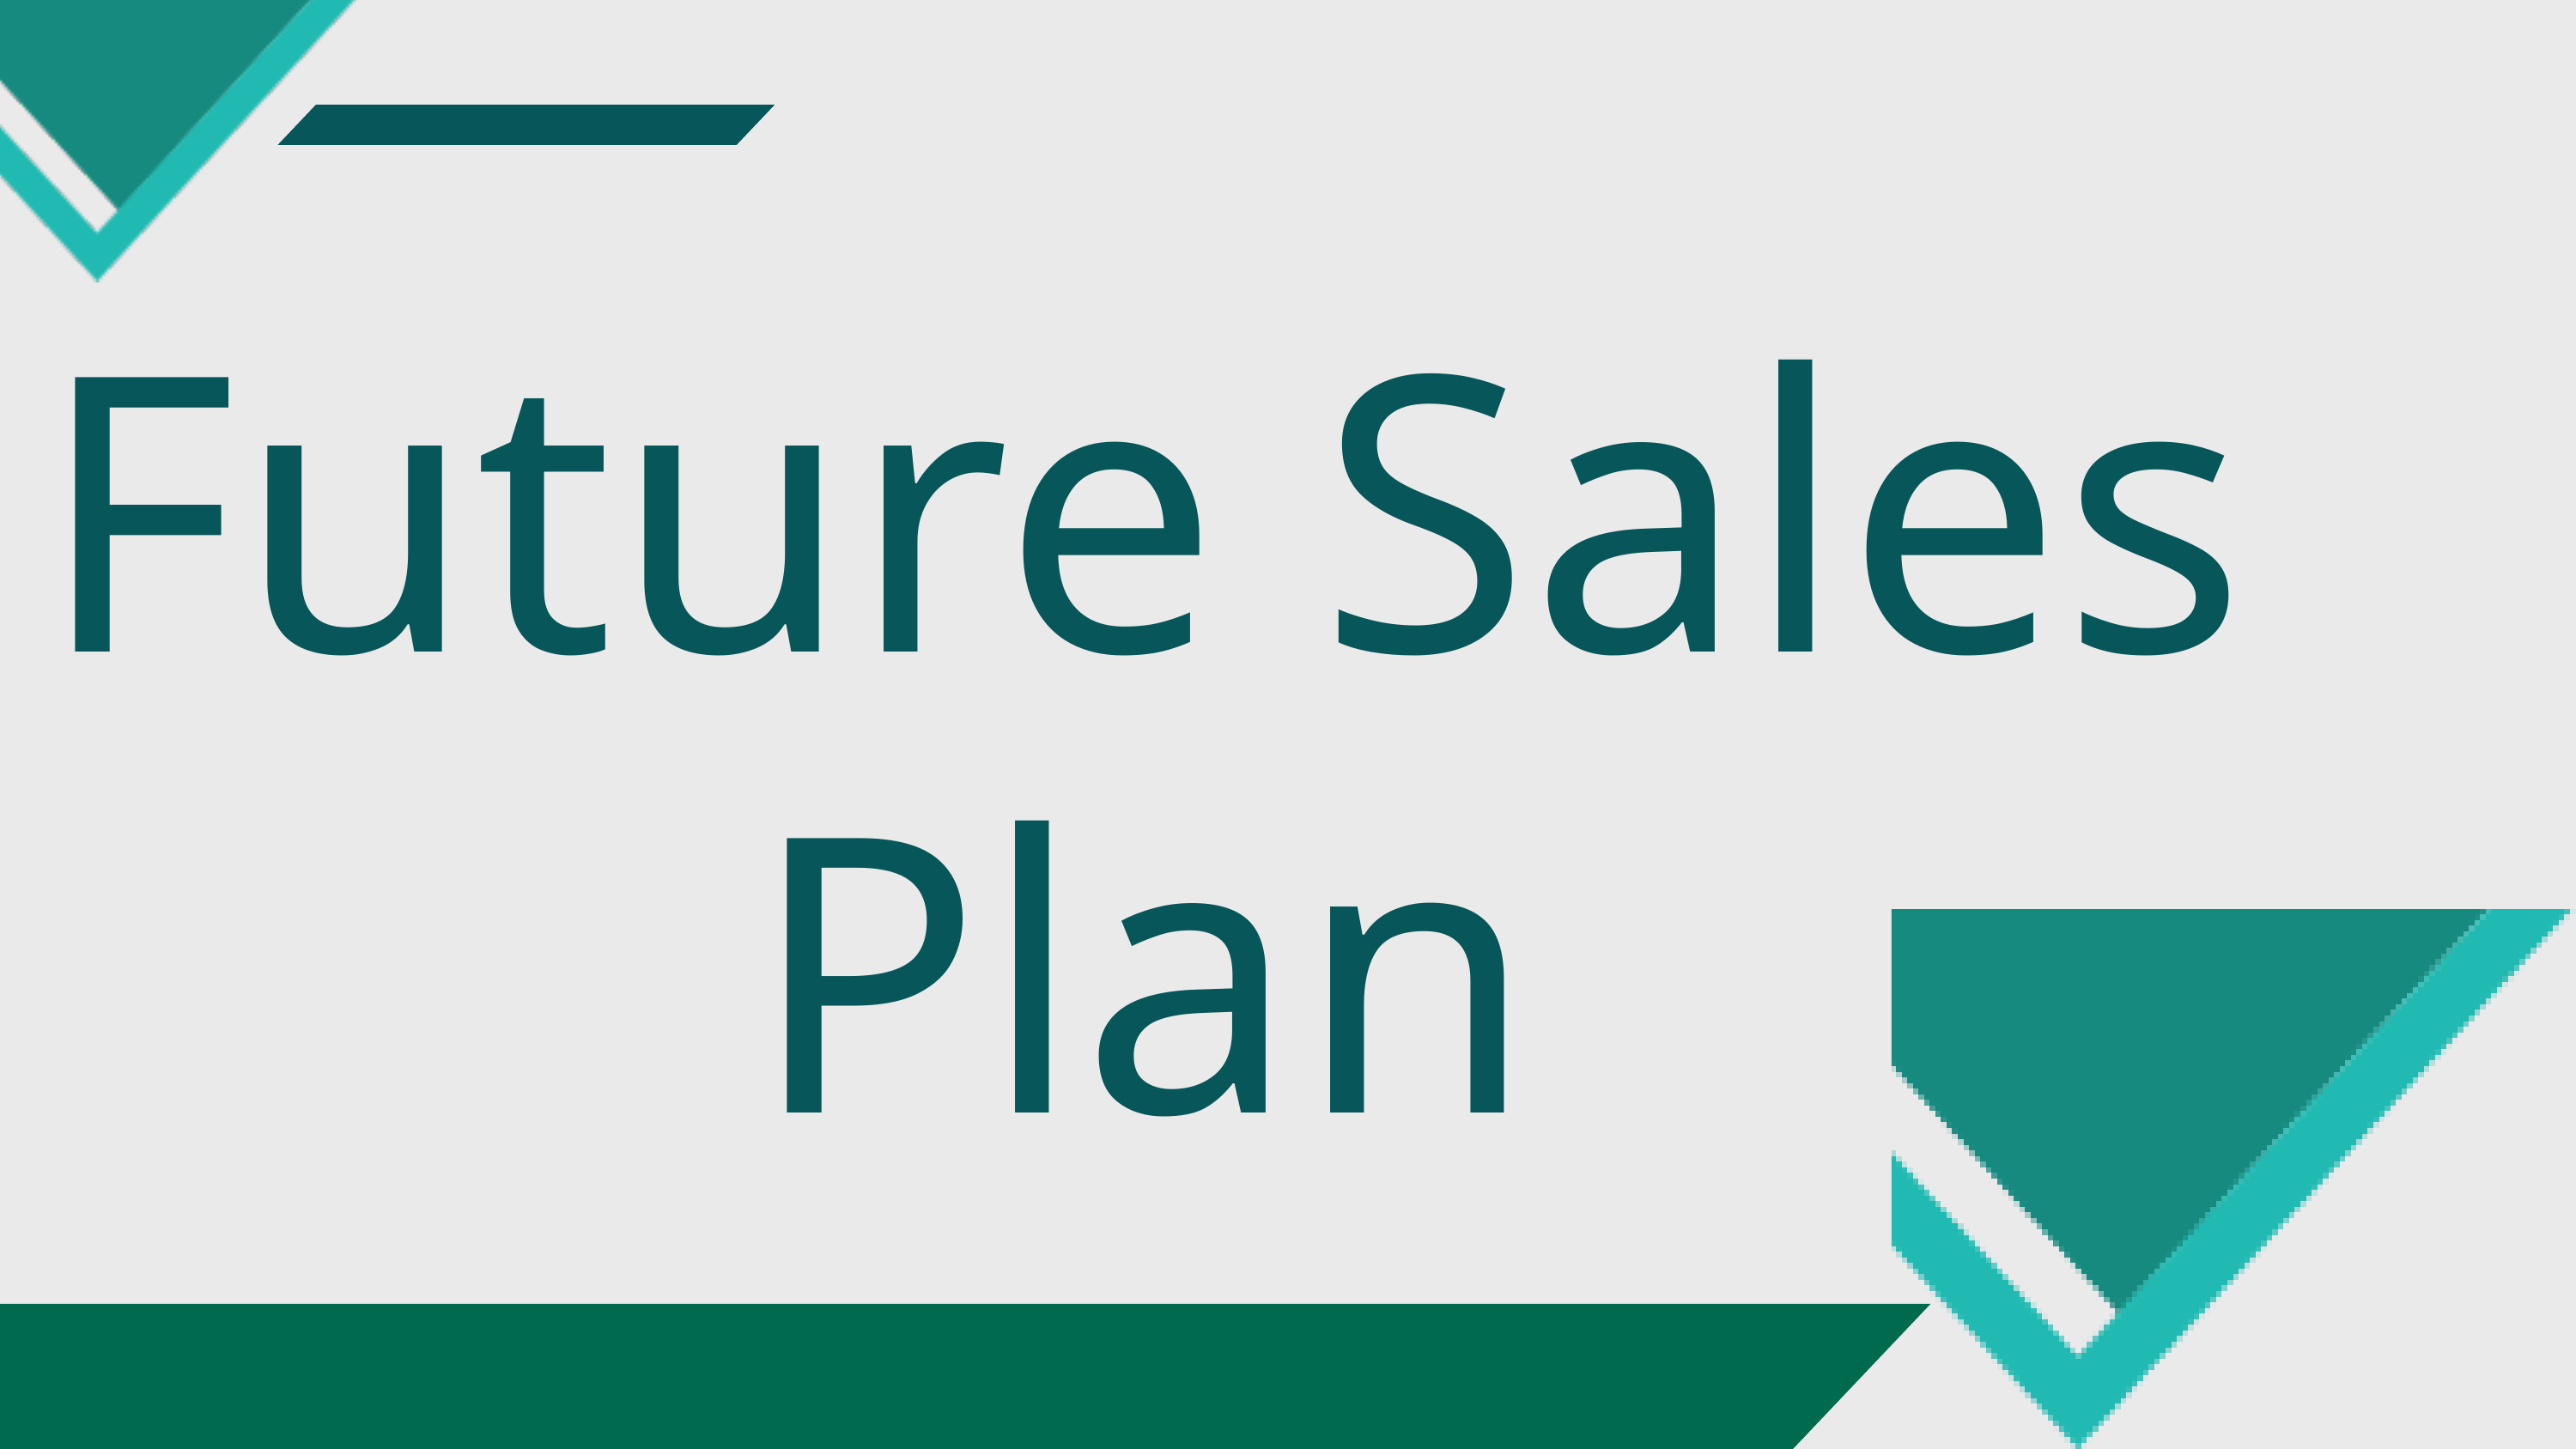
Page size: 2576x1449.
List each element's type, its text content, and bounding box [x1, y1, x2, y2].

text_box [0, 1303, 1931, 1449]
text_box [277, 104, 775, 145]
text_box [1891, 909, 2576, 1449]
text_box [0, 0, 359, 282]
text_box Future Sales Plan [0, 267, 2576, 1191]
